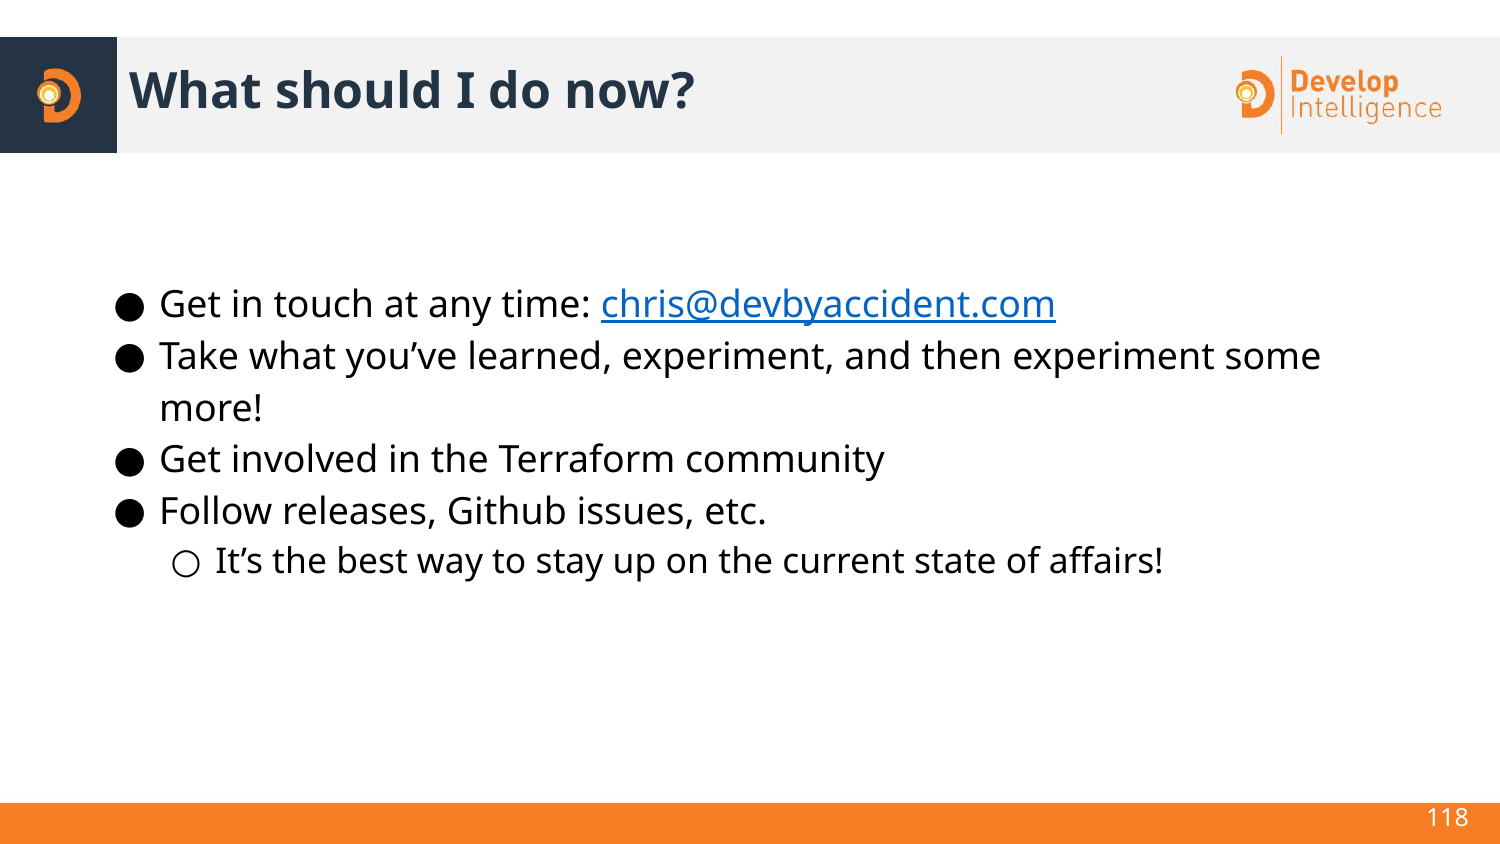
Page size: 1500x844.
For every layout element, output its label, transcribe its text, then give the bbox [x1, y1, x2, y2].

slide_number 116 [1396, 800, 1499, 838]
picture [0, 0, 1500, 844]
title What should I do now? [118, 36, 1500, 148]
list Get in touch at any time: chris@devbyaccident.com Take what you’ve learned, experiment, and then experiment some more! Get involved in the Terraform community Follow releases, Github issues, etc. It’s the best way to stay up on the current state of affairs! [102, 187, 1396, 758]
